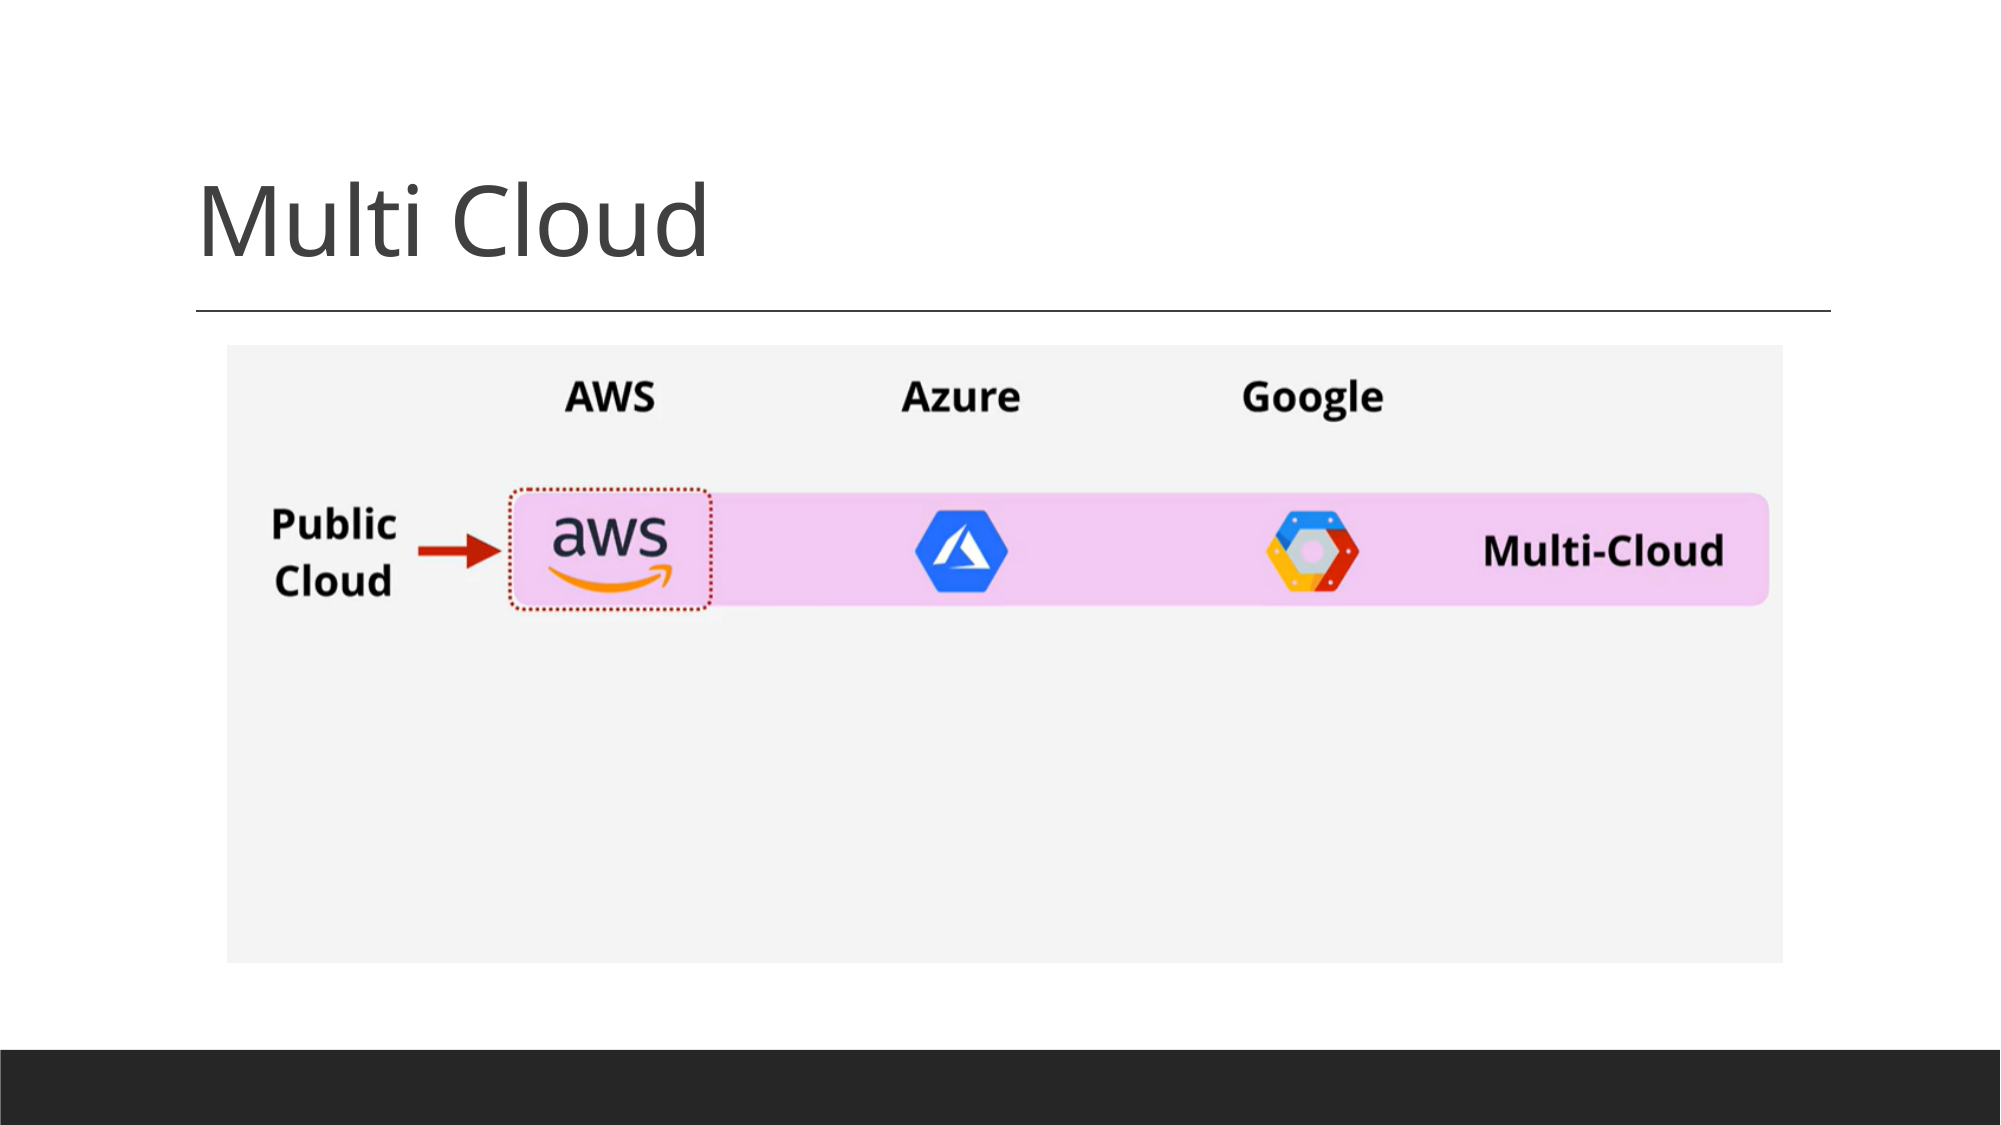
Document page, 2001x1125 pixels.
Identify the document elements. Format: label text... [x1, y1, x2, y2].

title Multi Cloud [180, 47, 1830, 285]
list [226, 345, 1784, 964]
